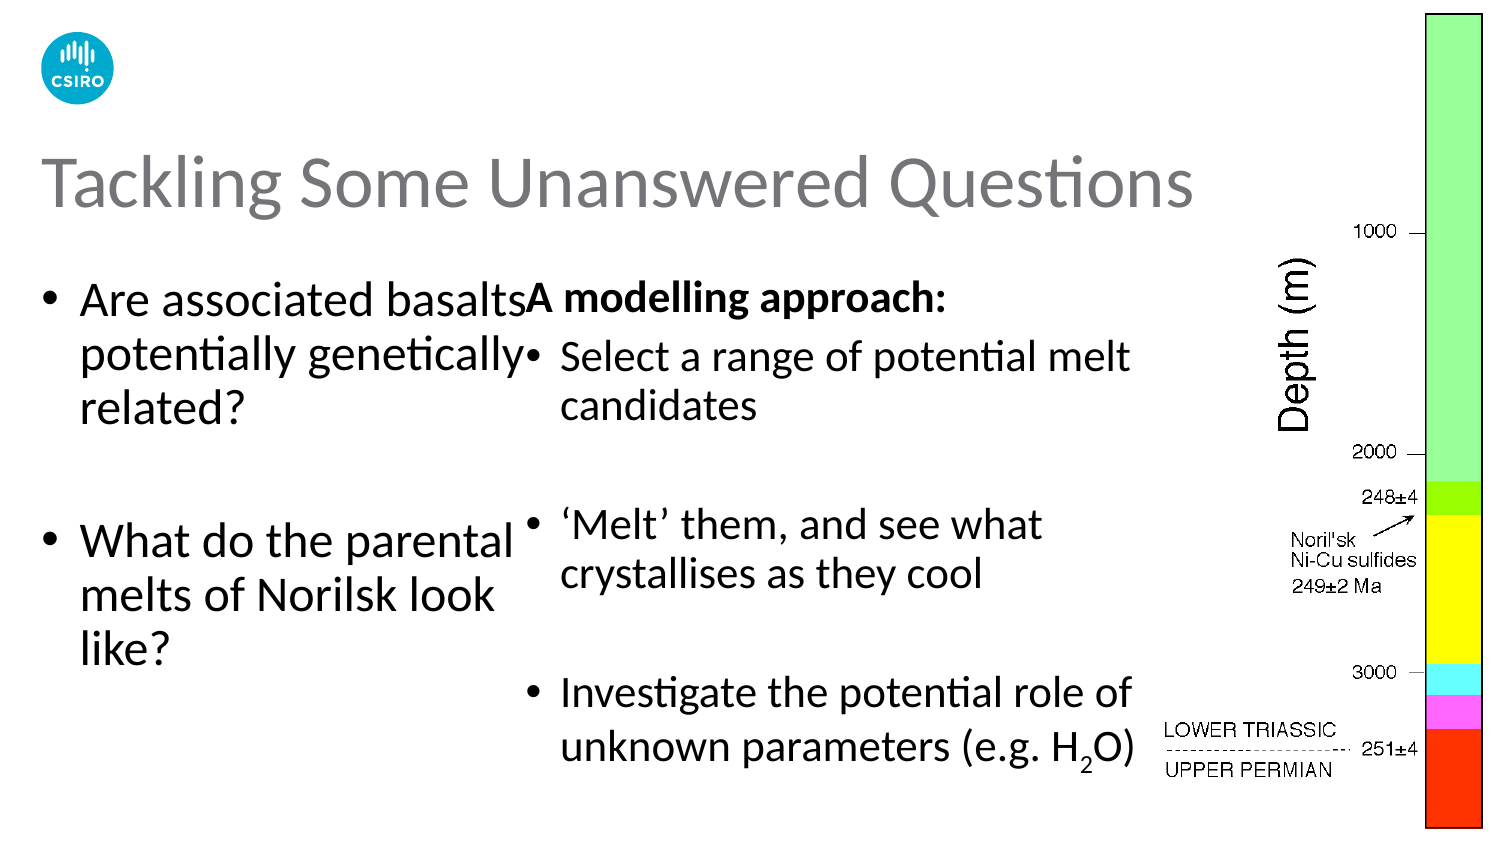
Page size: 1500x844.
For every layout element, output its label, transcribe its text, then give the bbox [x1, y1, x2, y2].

picture [1163, 13, 1489, 832]
title Tackling Some Unanswered Questions [41, 132, 1158, 237]
list A modelling approach: Select a range of potential melt candidates ‘Melt’ them, and see what crystallises as they cool Investigate the potential role of unknown parameters (e.g. H2O) [525, 273, 1158, 777]
list Are associated basalts potentially genetically related? What do the parental melts of Norilsk look like? [41, 273, 525, 777]
